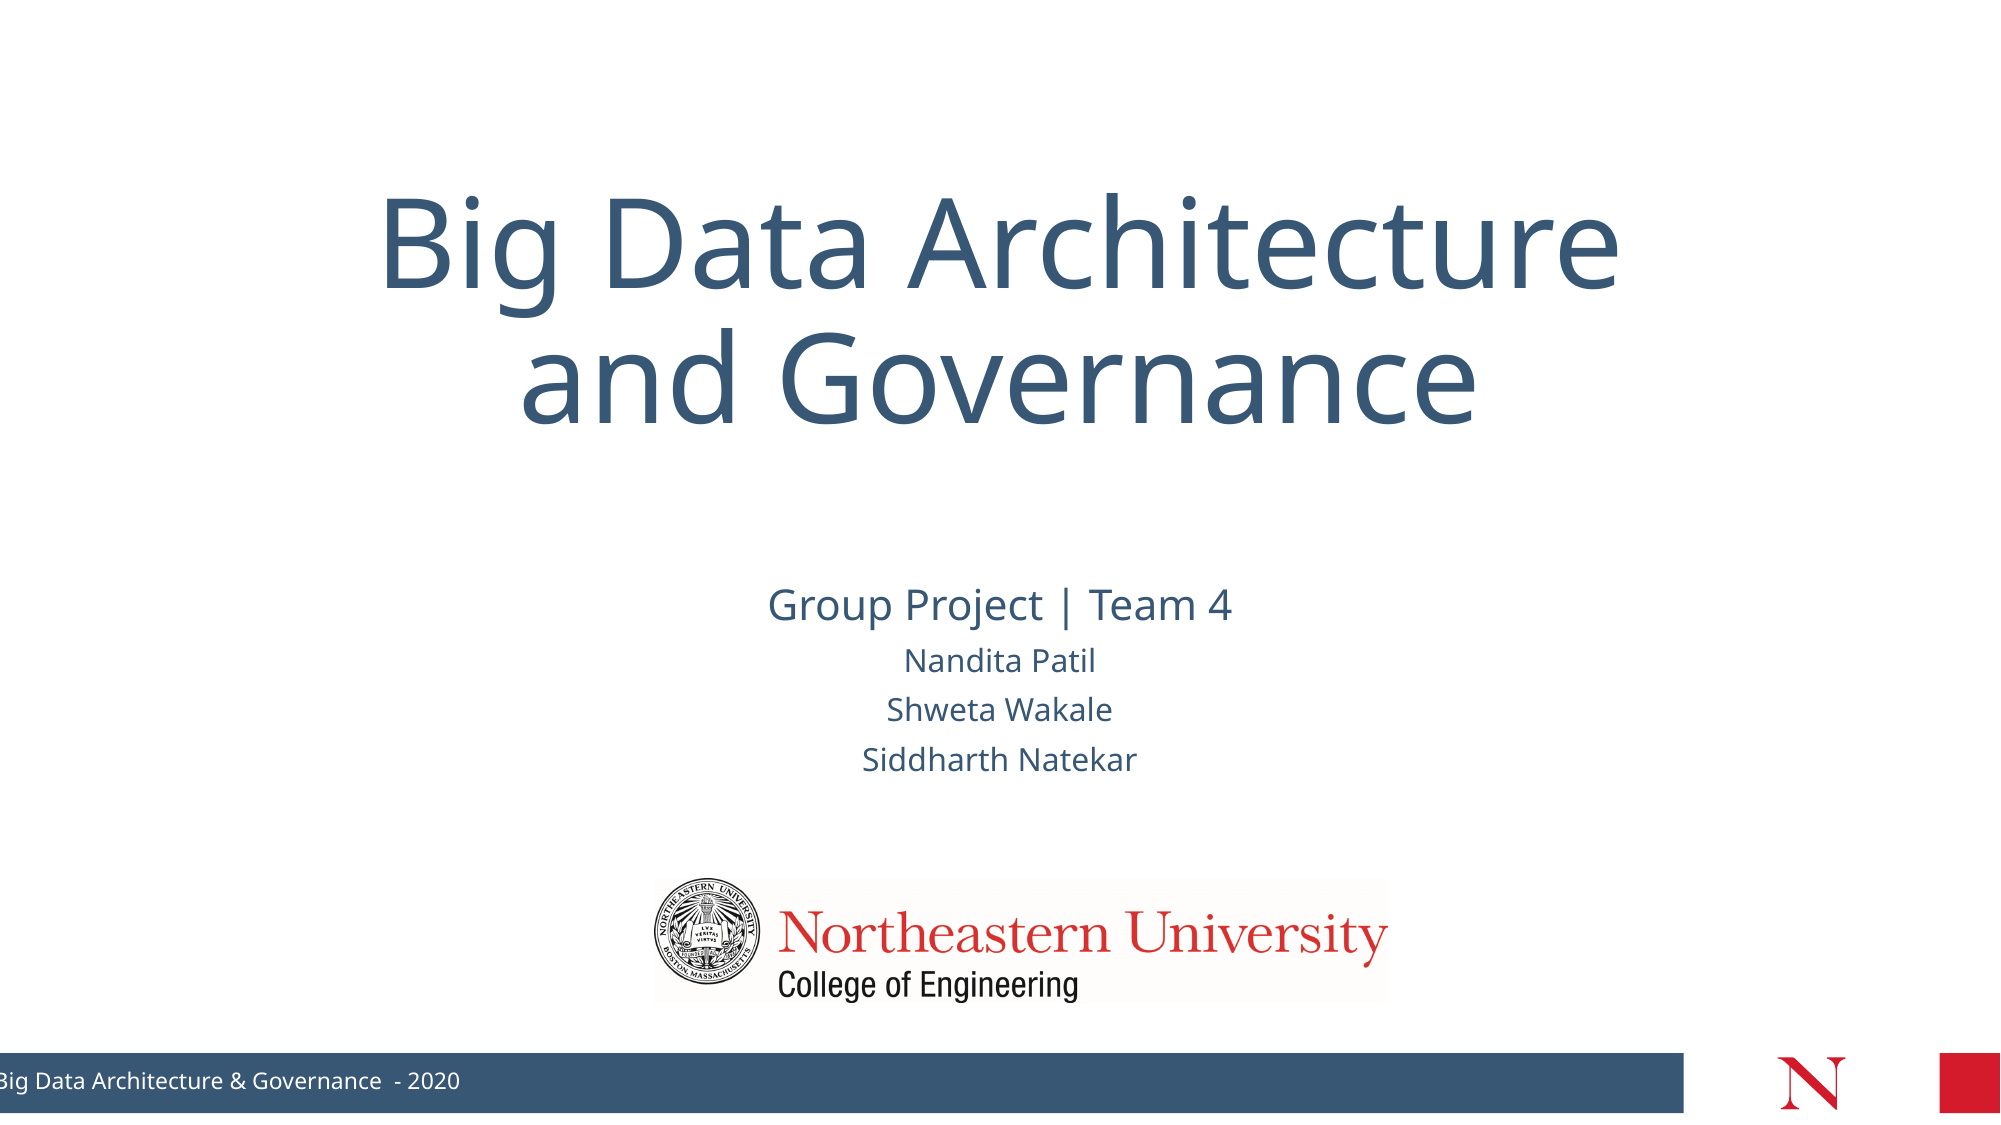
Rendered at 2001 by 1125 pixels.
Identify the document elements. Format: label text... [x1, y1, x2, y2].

title Big Data Architecture and Governance [249, 66, 1750, 459]
picture [654, 878, 1388, 1003]
subtitle Group Project | Team 4 Nandita Patil Shweta Wakale Siddharth Natekar [249, 517, 1750, 789]
picture [1766, 1038, 1857, 1125]
